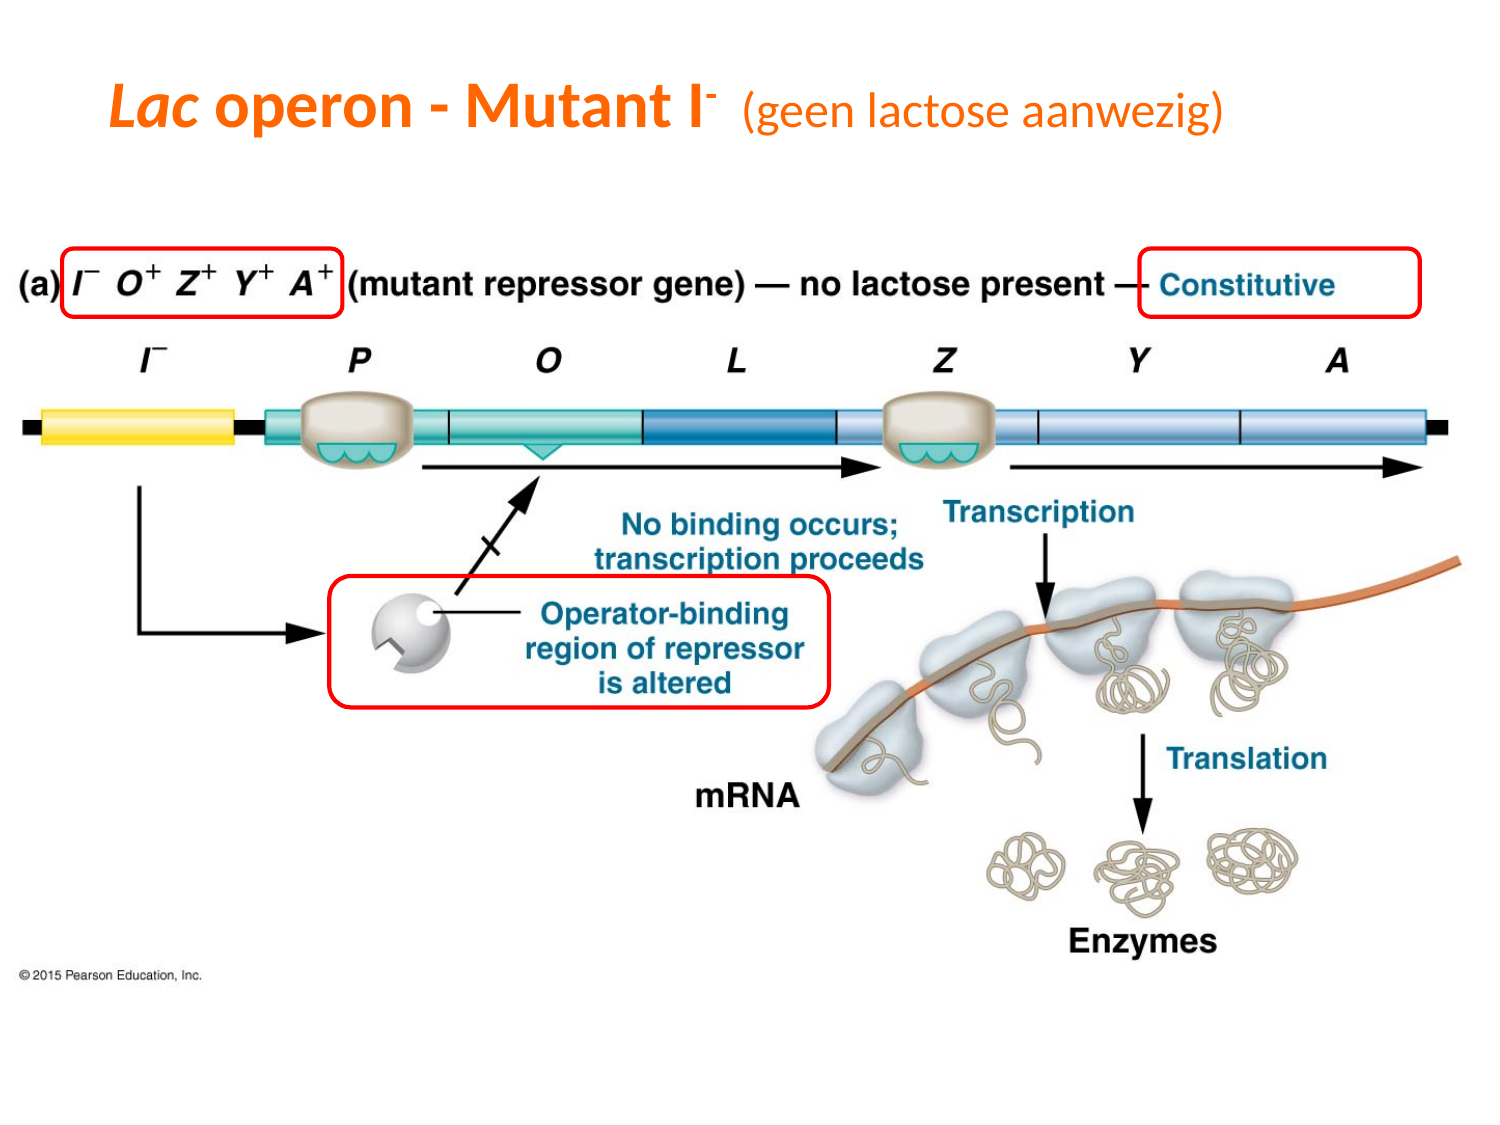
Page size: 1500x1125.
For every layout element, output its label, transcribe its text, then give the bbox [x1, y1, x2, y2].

text_box Lac operon - Mutant I- (geen lactose aanwezig) [93, 53, 1430, 149]
text_box [61, 246, 344, 255]
text_box [1138, 246, 1421, 255]
picture [13, 257, 1469, 993]
